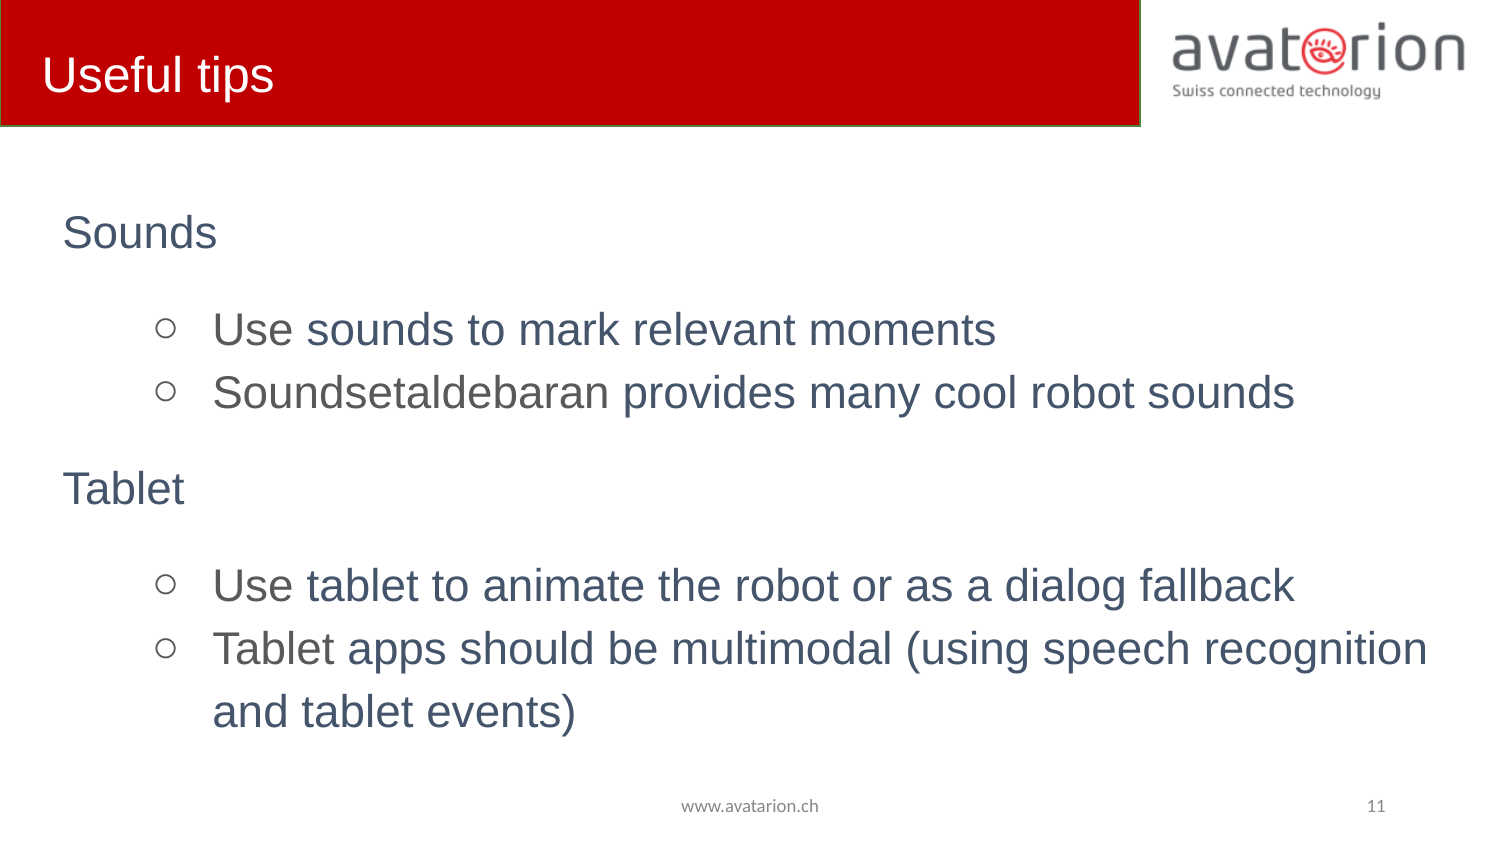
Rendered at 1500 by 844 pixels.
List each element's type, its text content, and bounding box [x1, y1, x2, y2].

title Useful tips [30, 18, 1140, 127]
footer www.avatarion.ch [496, 782, 1004, 827]
list Sounds Use sounds to mark relevant moments Soundsetaldebaran provides many cool robot sounds Tablet Use tablet to animate the robot or as a dialog fallback Tablet apps should be multimodal (using speech recognition and tablet events) [51, 189, 1449, 750]
picture [1160, 17, 1480, 109]
slide_number ‹#› [1059, 782, 1397, 827]
